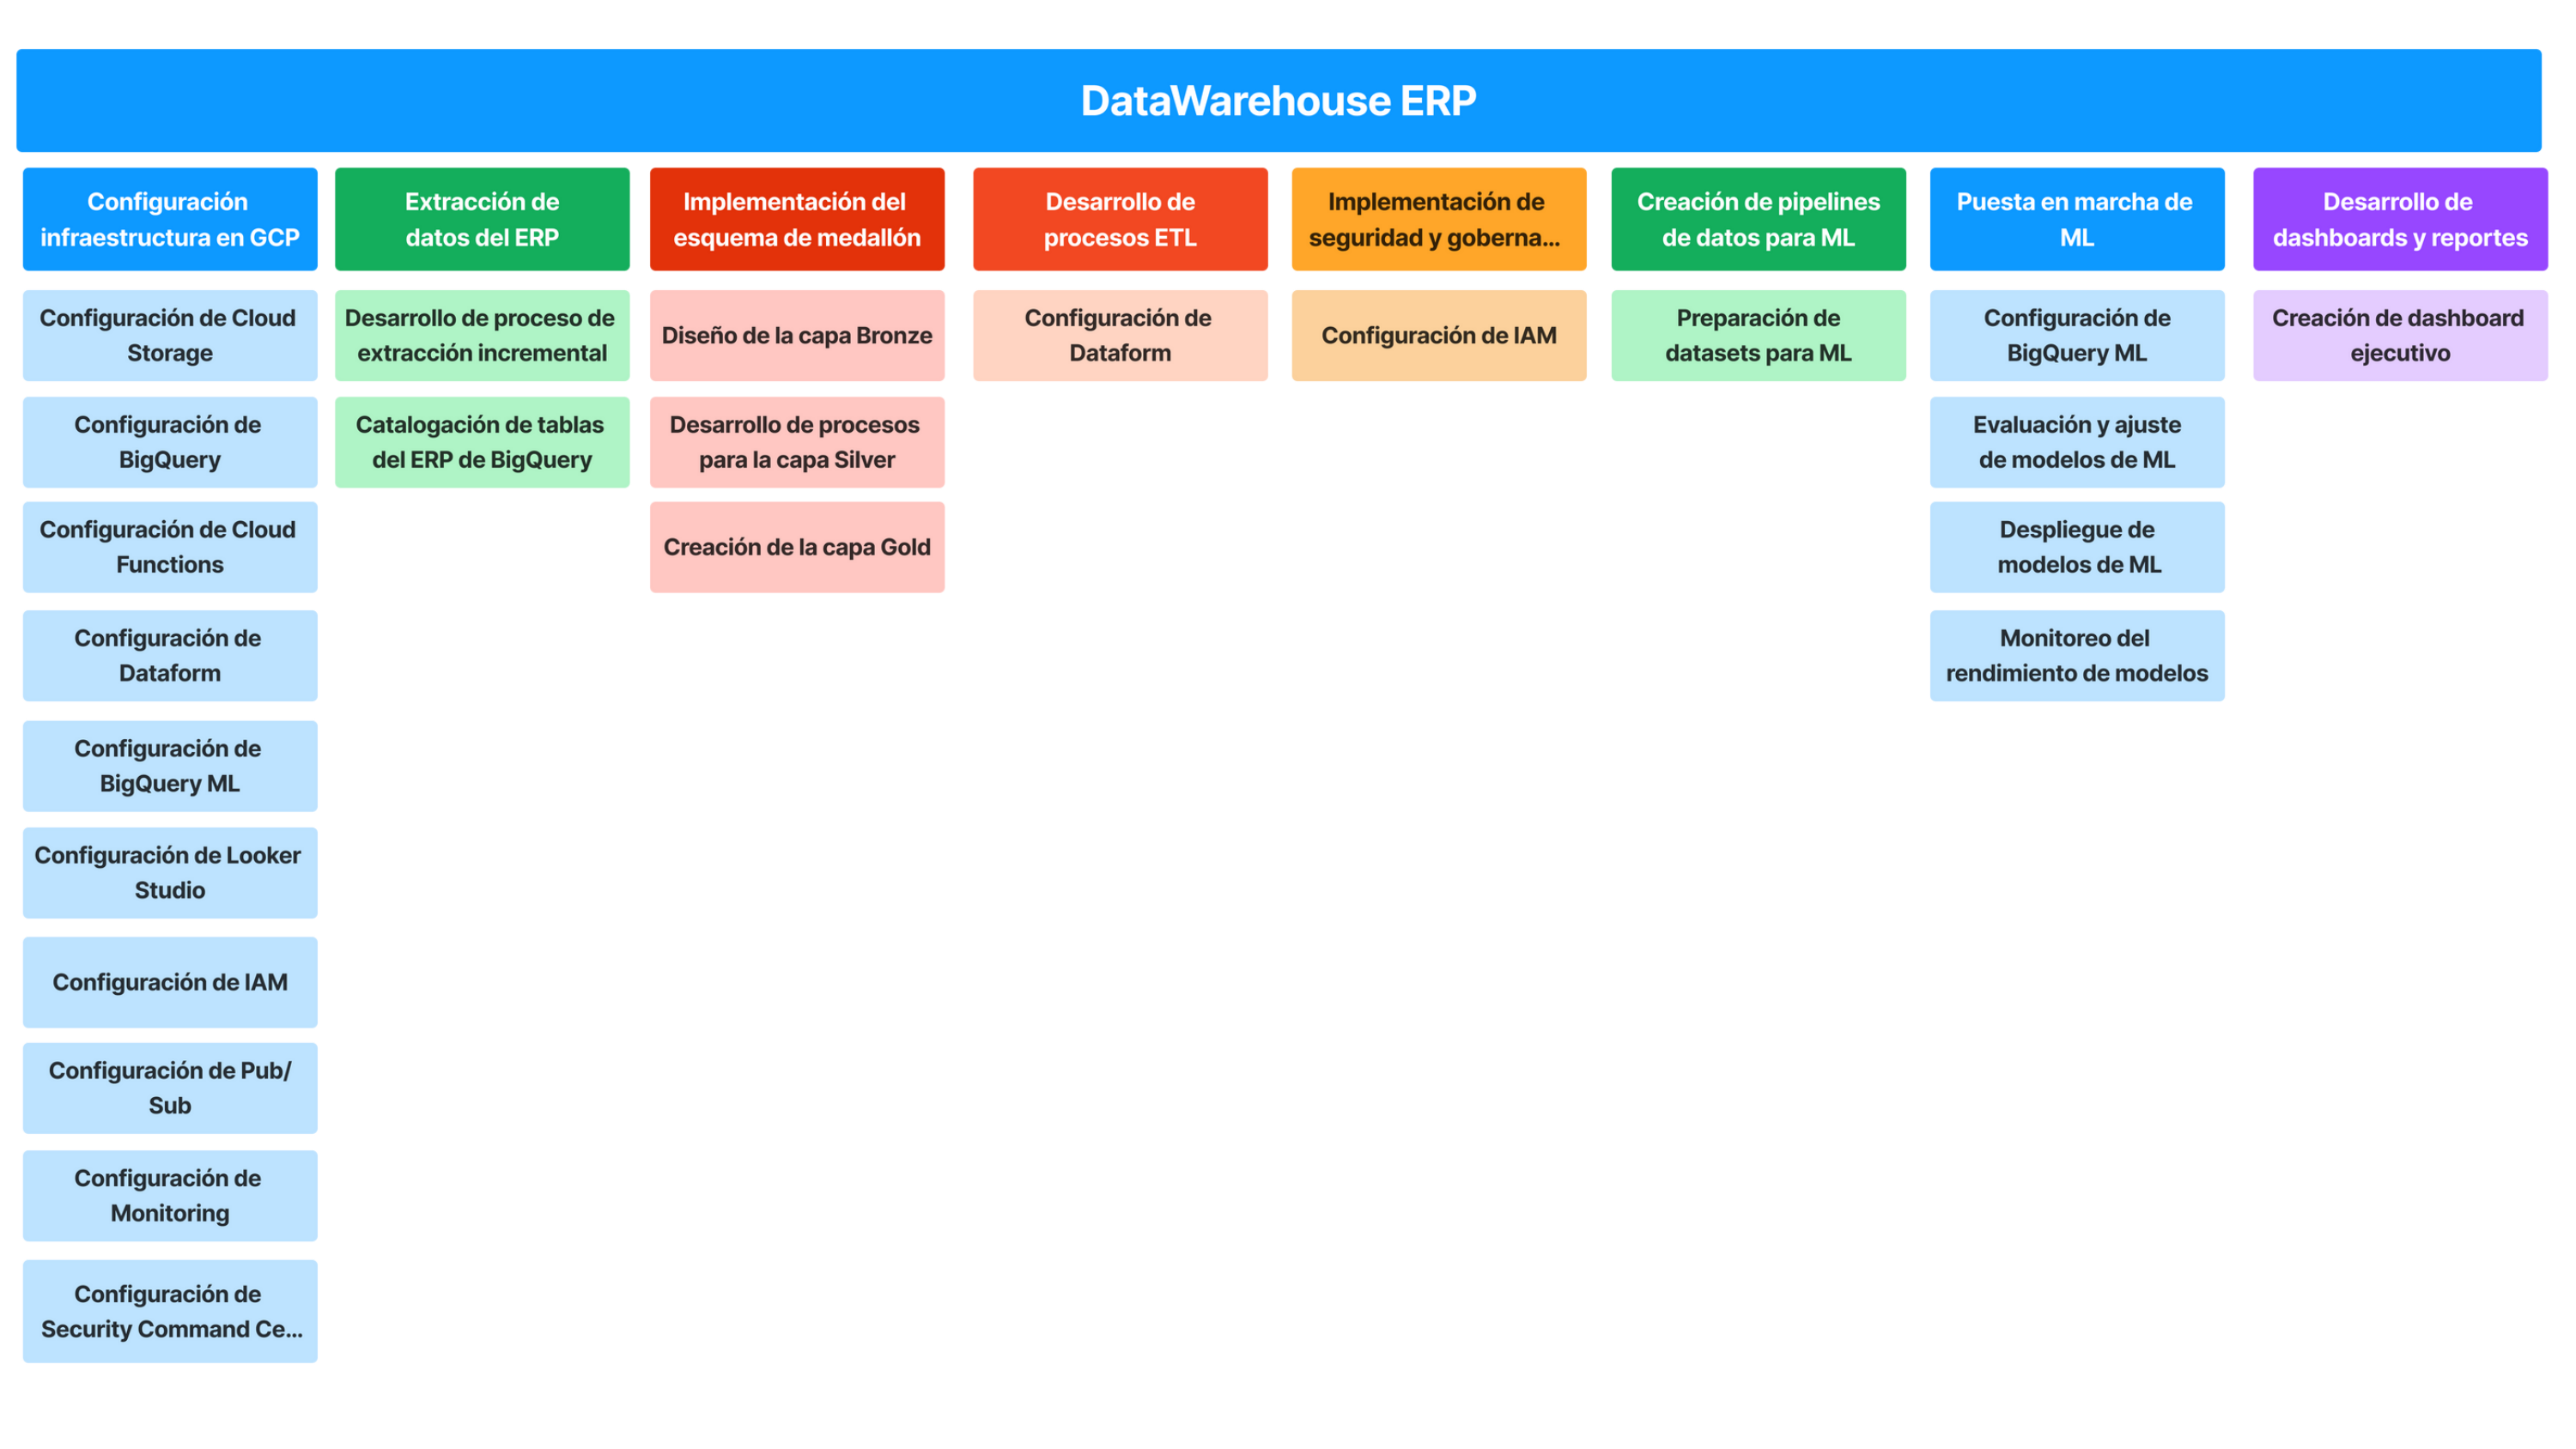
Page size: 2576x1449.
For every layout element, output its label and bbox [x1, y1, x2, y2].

text_box [0, 0, 2576, 1449]
